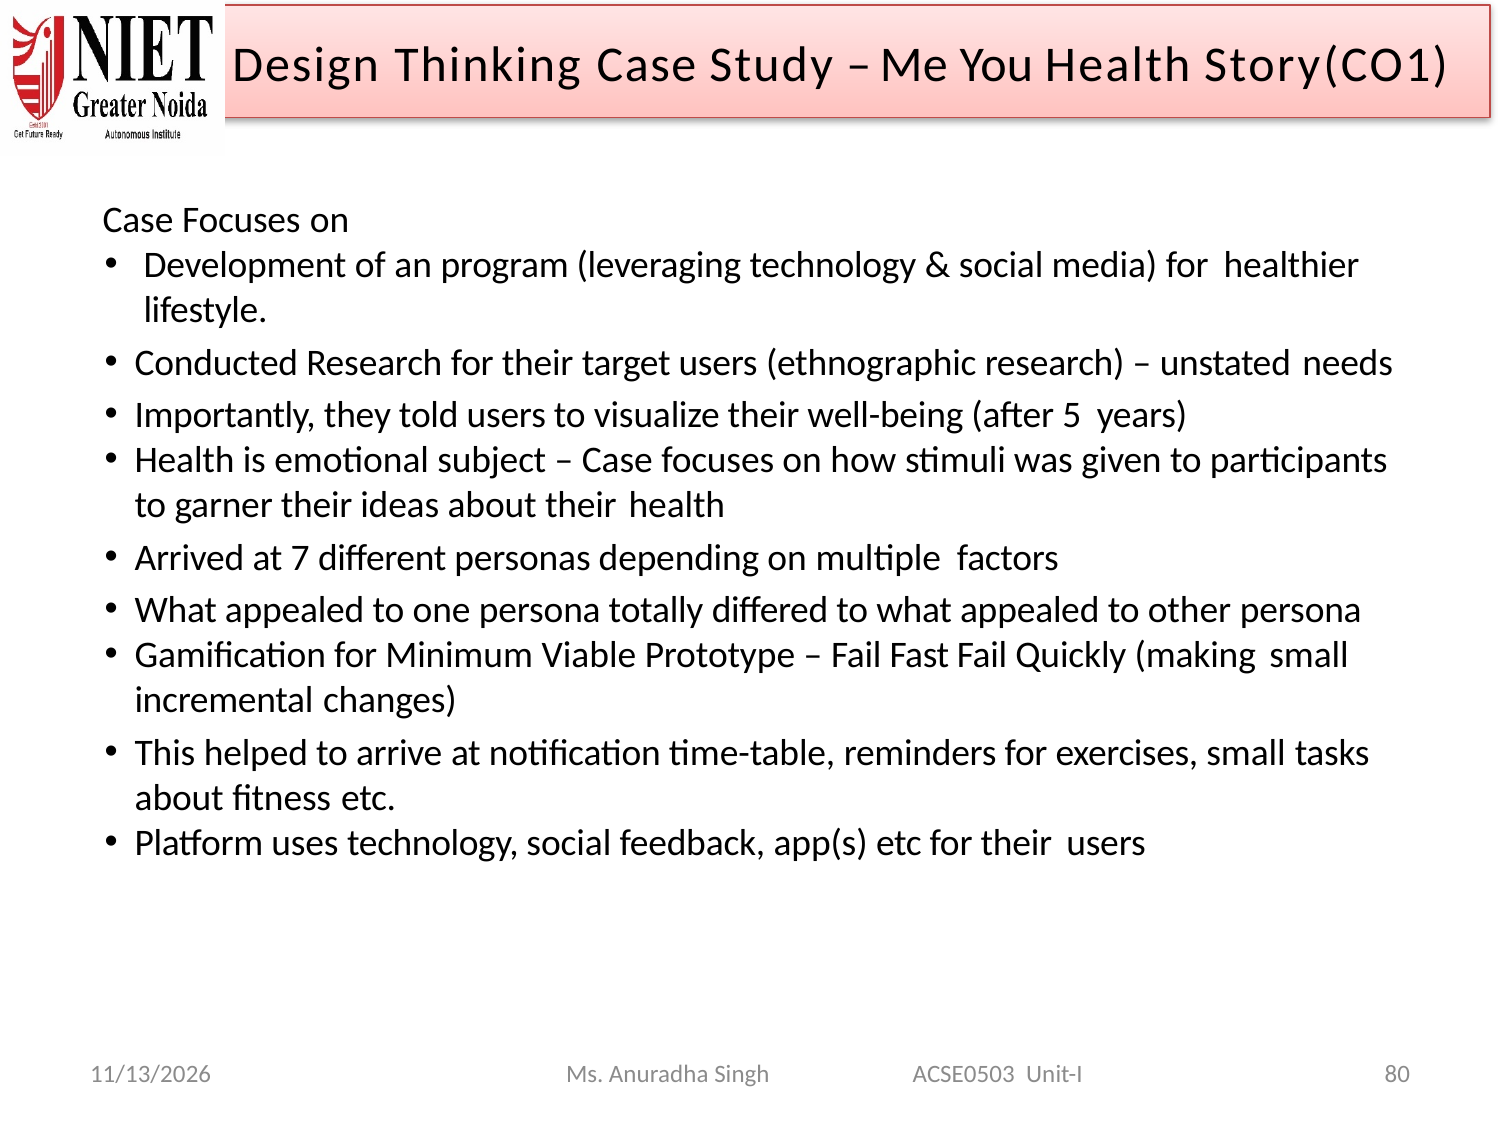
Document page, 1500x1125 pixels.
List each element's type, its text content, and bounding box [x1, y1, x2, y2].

footer Ms. Anuradha Singh ACSE0503 Unit-I [412, 1042, 1074, 1103]
picture [0, 0, 226, 156]
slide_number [75, 1042, 412, 1103]
text_box Design Thinking Case Study – Me You Health Story(CO1) [228, 4, 1491, 118]
list Case Focuses on Development of an program (leveraging technology & social media) for healthier lifestyle. Conducted Research for their target users (ethnographic research) – unstated needs Importantly, they told users to visualize their well-being (after 5 years) Health is emotional subject – Case focuses on how stimuli was given to participants to garner their ideas about their health Arrived at 7 different personas depending on multiple factors What appealed to one persona totally differed to what appealed to other persona Gamification for Minimum Viable Prototype – Fail Fast Fail Quickly (making small incremental changes) This helped to arrive at notification time-table, reminders for exercises, small tasks about fitness etc. Platform uses technology, social feedback, app(s) etc for their users [87, 187, 1438, 930]
slide_number 80 [1074, 1042, 1425, 1103]
